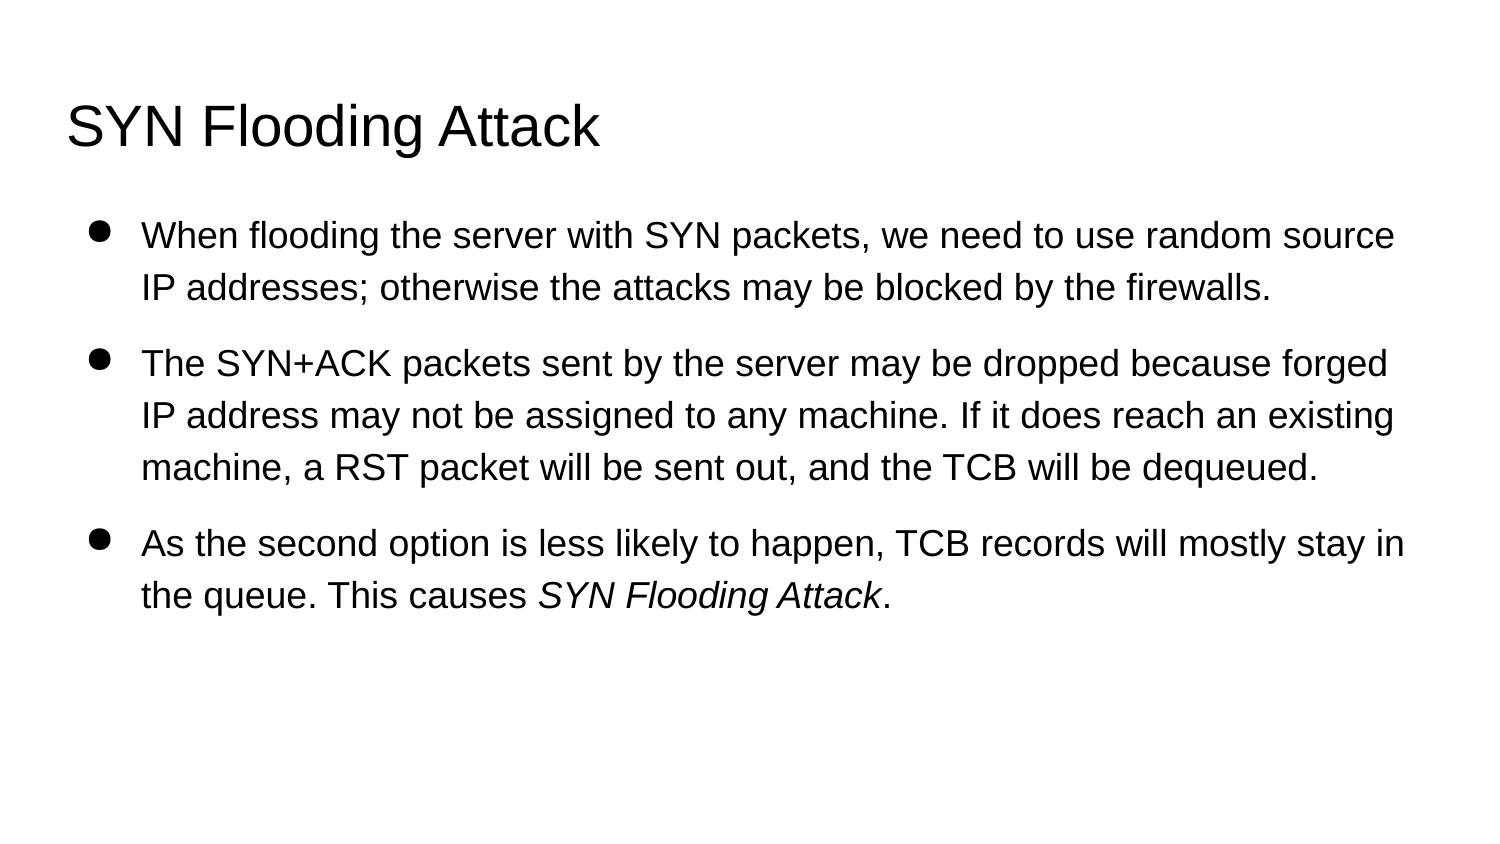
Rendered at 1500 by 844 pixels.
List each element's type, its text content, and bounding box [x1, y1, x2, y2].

list When flooding the server with SYN packets, we need to use random source IP addresses; otherwise the attacks may be blocked by the firewalls. The SYN+ACK packets sent by the server may be dropped because forged IP address may not be assigned to any machine. If it does reach an existing machine, a RST packet will be sent out, and the TCB will be dequeued. As the second option is less likely to happen, TCB records will mostly stay in the queue. This causes SYN Flooding Attack. [51, 189, 1449, 750]
title SYN Flooding Attack [51, 72, 1449, 167]
